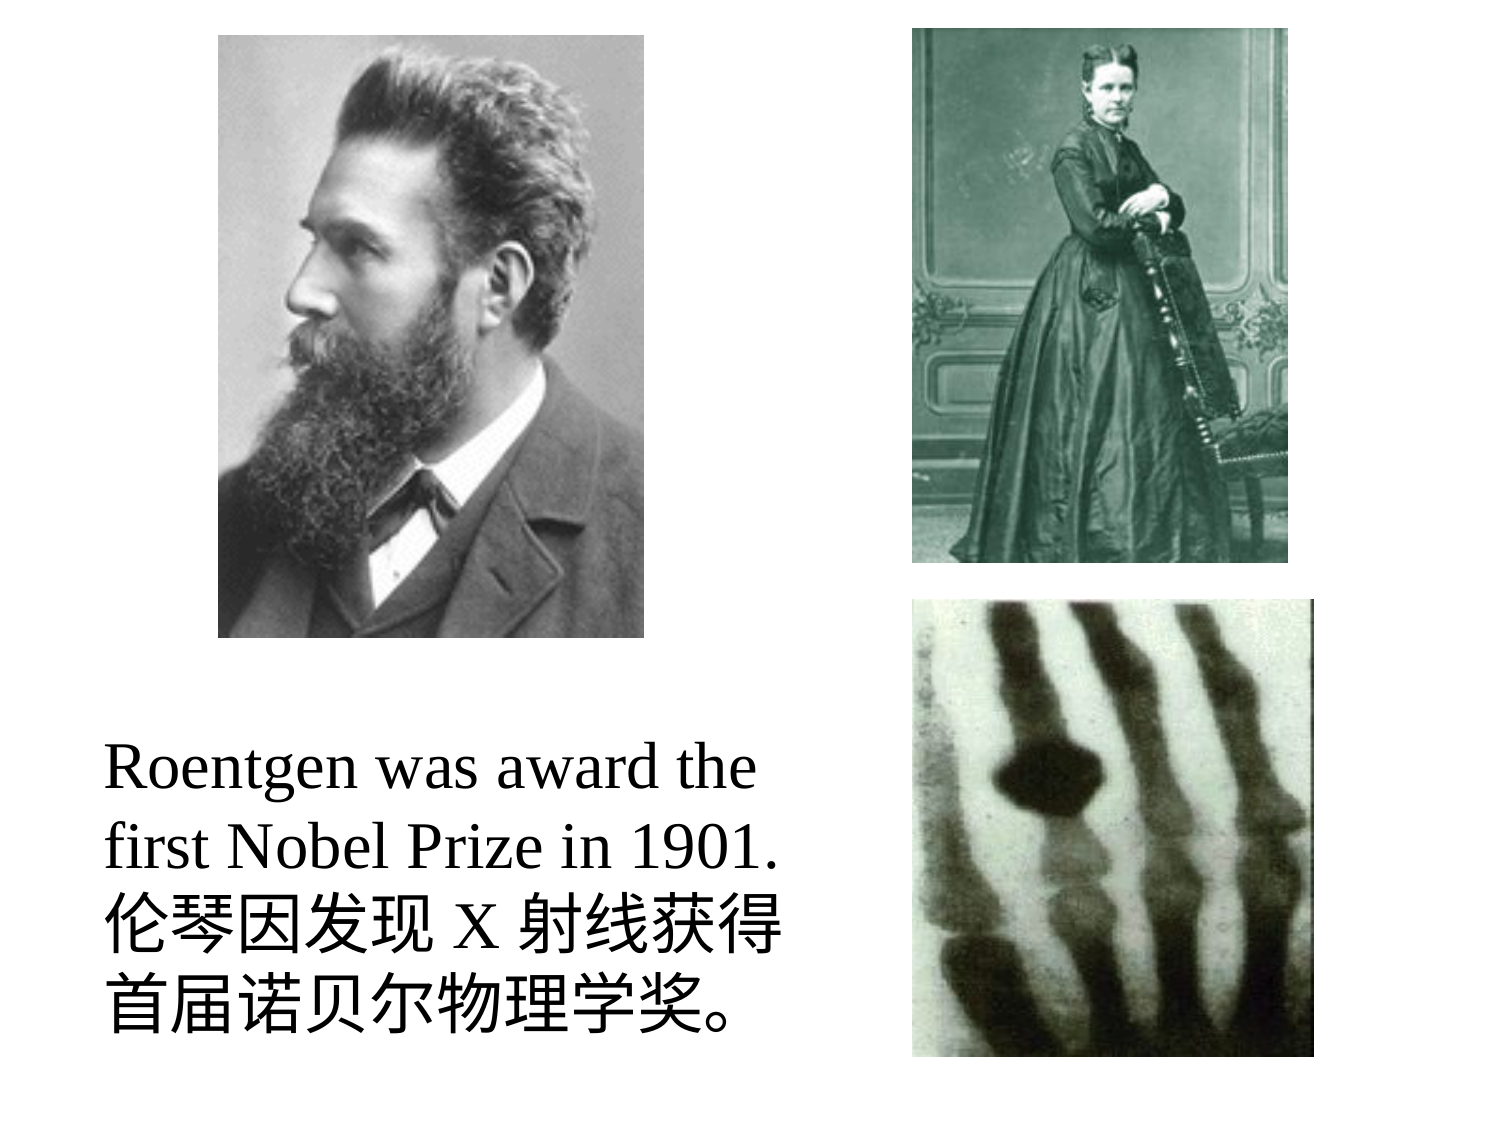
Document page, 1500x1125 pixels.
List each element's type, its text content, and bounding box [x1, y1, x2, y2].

picture [218, 35, 644, 638]
text_box Roentgen was award the first Nobel Prize in 1901. 伦琴因发现X射线获得 首届诺贝尔物理学奖。 [88, 714, 851, 1050]
picture [912, 599, 1314, 1057]
picture [912, 27, 1288, 563]
